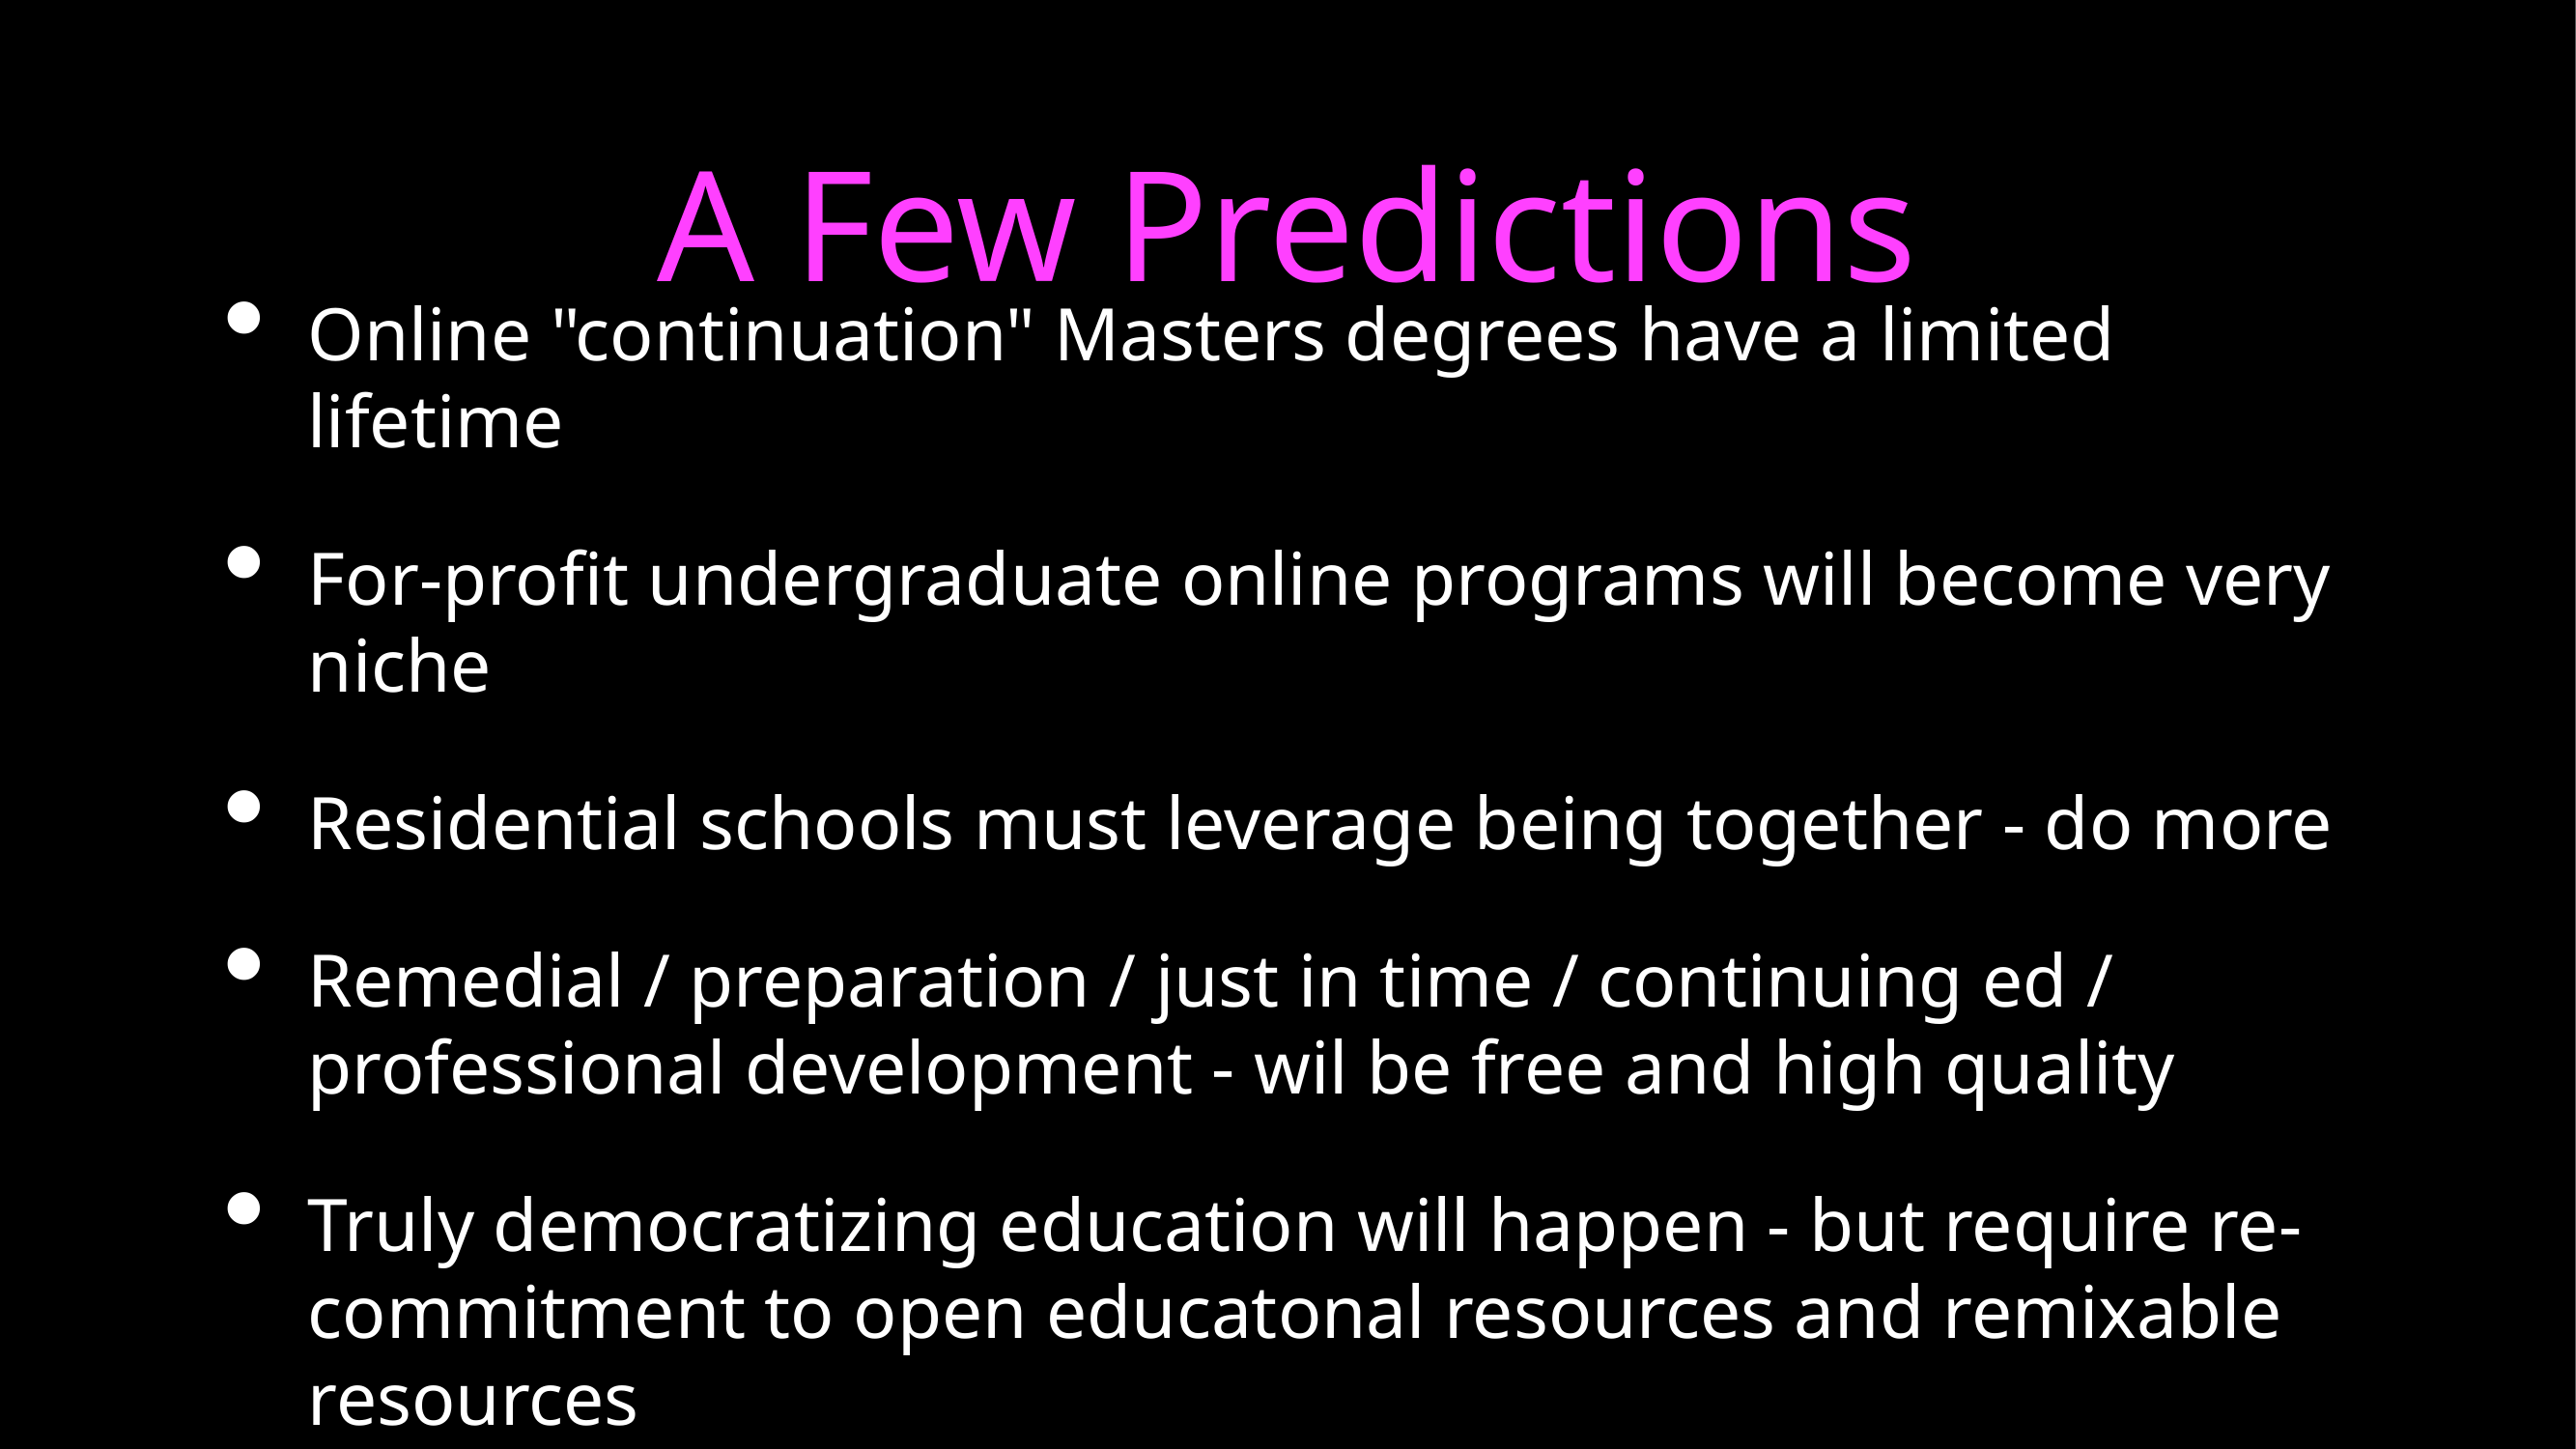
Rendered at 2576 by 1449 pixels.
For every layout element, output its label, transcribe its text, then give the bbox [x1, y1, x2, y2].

title A Few Predictions [183, 38, 2392, 404]
list Online "continuation" Masters degrees have a limited lifetime For-profit undergraduate online programs will become very niche Residential schools must leverage being together - do more Remedial / preparation / just in time / continuing ed / professional development - wil be free and high quality Truly democratizing education will happen - but require re-commitment to open educatonal resources and remixable resources [183, 412, 2392, 1317]
